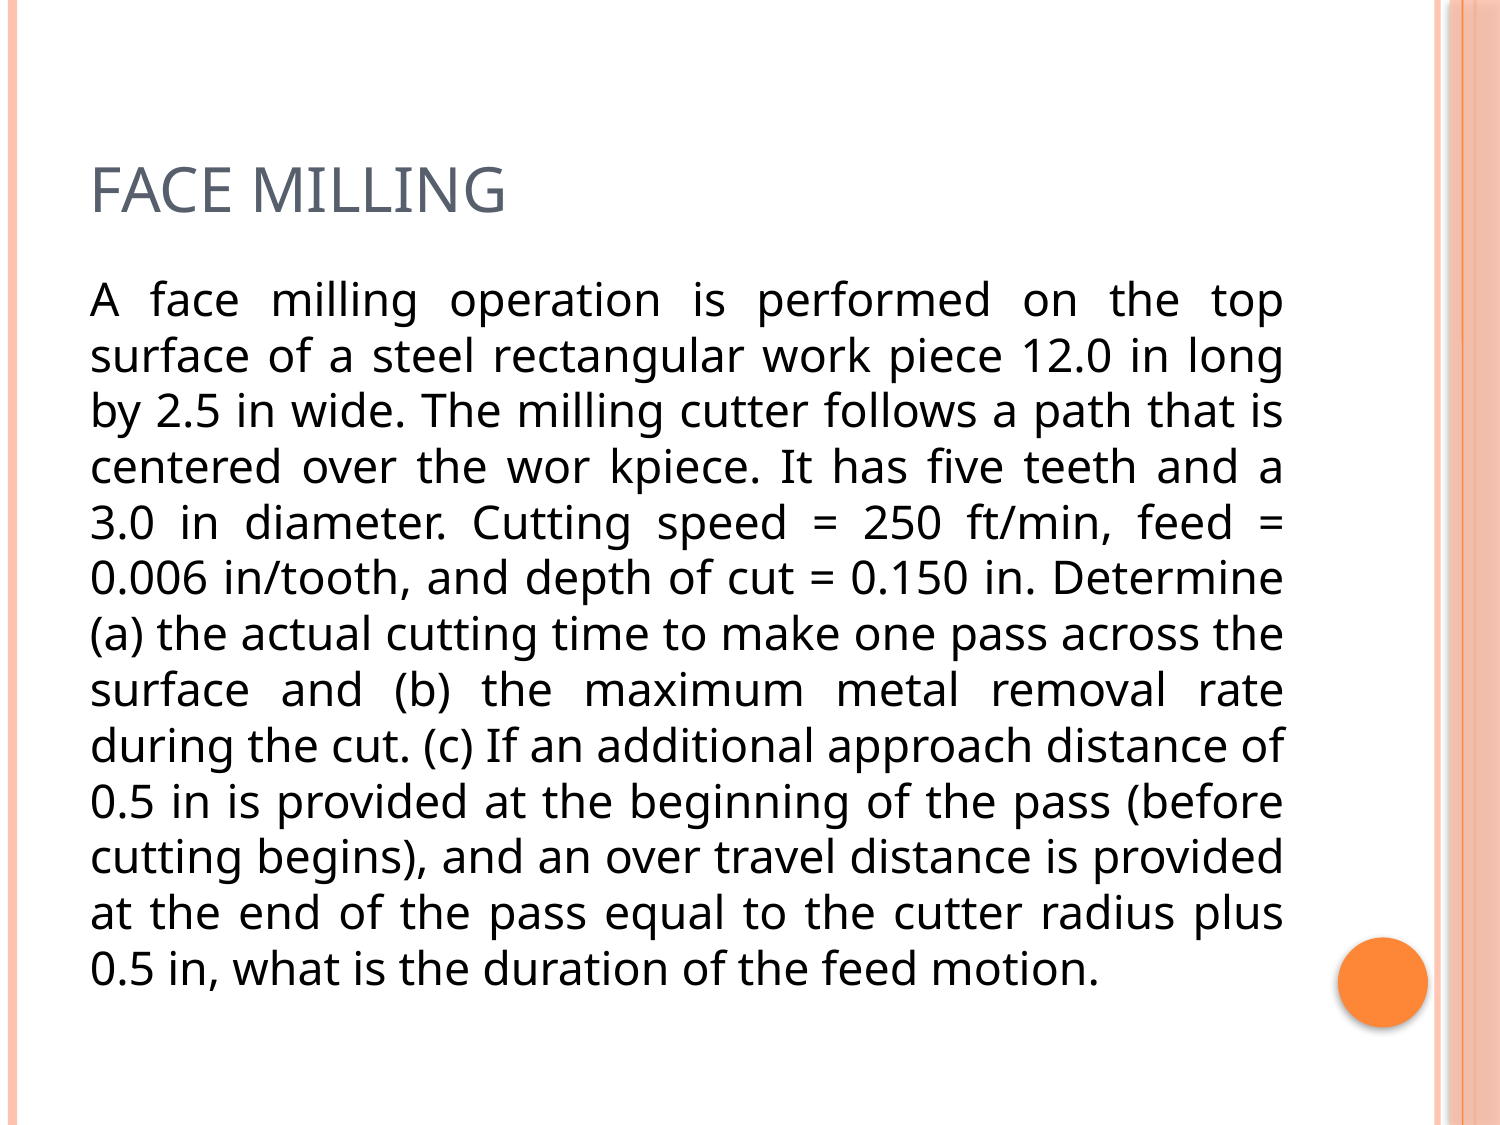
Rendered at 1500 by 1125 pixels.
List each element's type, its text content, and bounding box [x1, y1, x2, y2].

list A face milling operation is performed on the top surface of a steel rectangular work piece 12.0 in long by 2.5 in wide. The milling cutter follows a path that is centered over the wor kpiece. It has five teeth and a 3.0 in diameter. Cutting speed = 250 ft/min, feed = 0.006 in/tooth, and depth of cut = 0.150 in. Determine (a) the actual cutting time to make one pass across the surface and (b) the maximum metal removal rate during the cut. (c) If an additional approach distance of 0.5 in is provided at the beginning of the pass (before cutting begins), and an over travel distance is provided at the end of the pass equal to the cutter radius plus 0.5 in, what is the duration of the feed motion. [75, 262, 1300, 1062]
title Face Milling [75, 45, 1300, 233]
